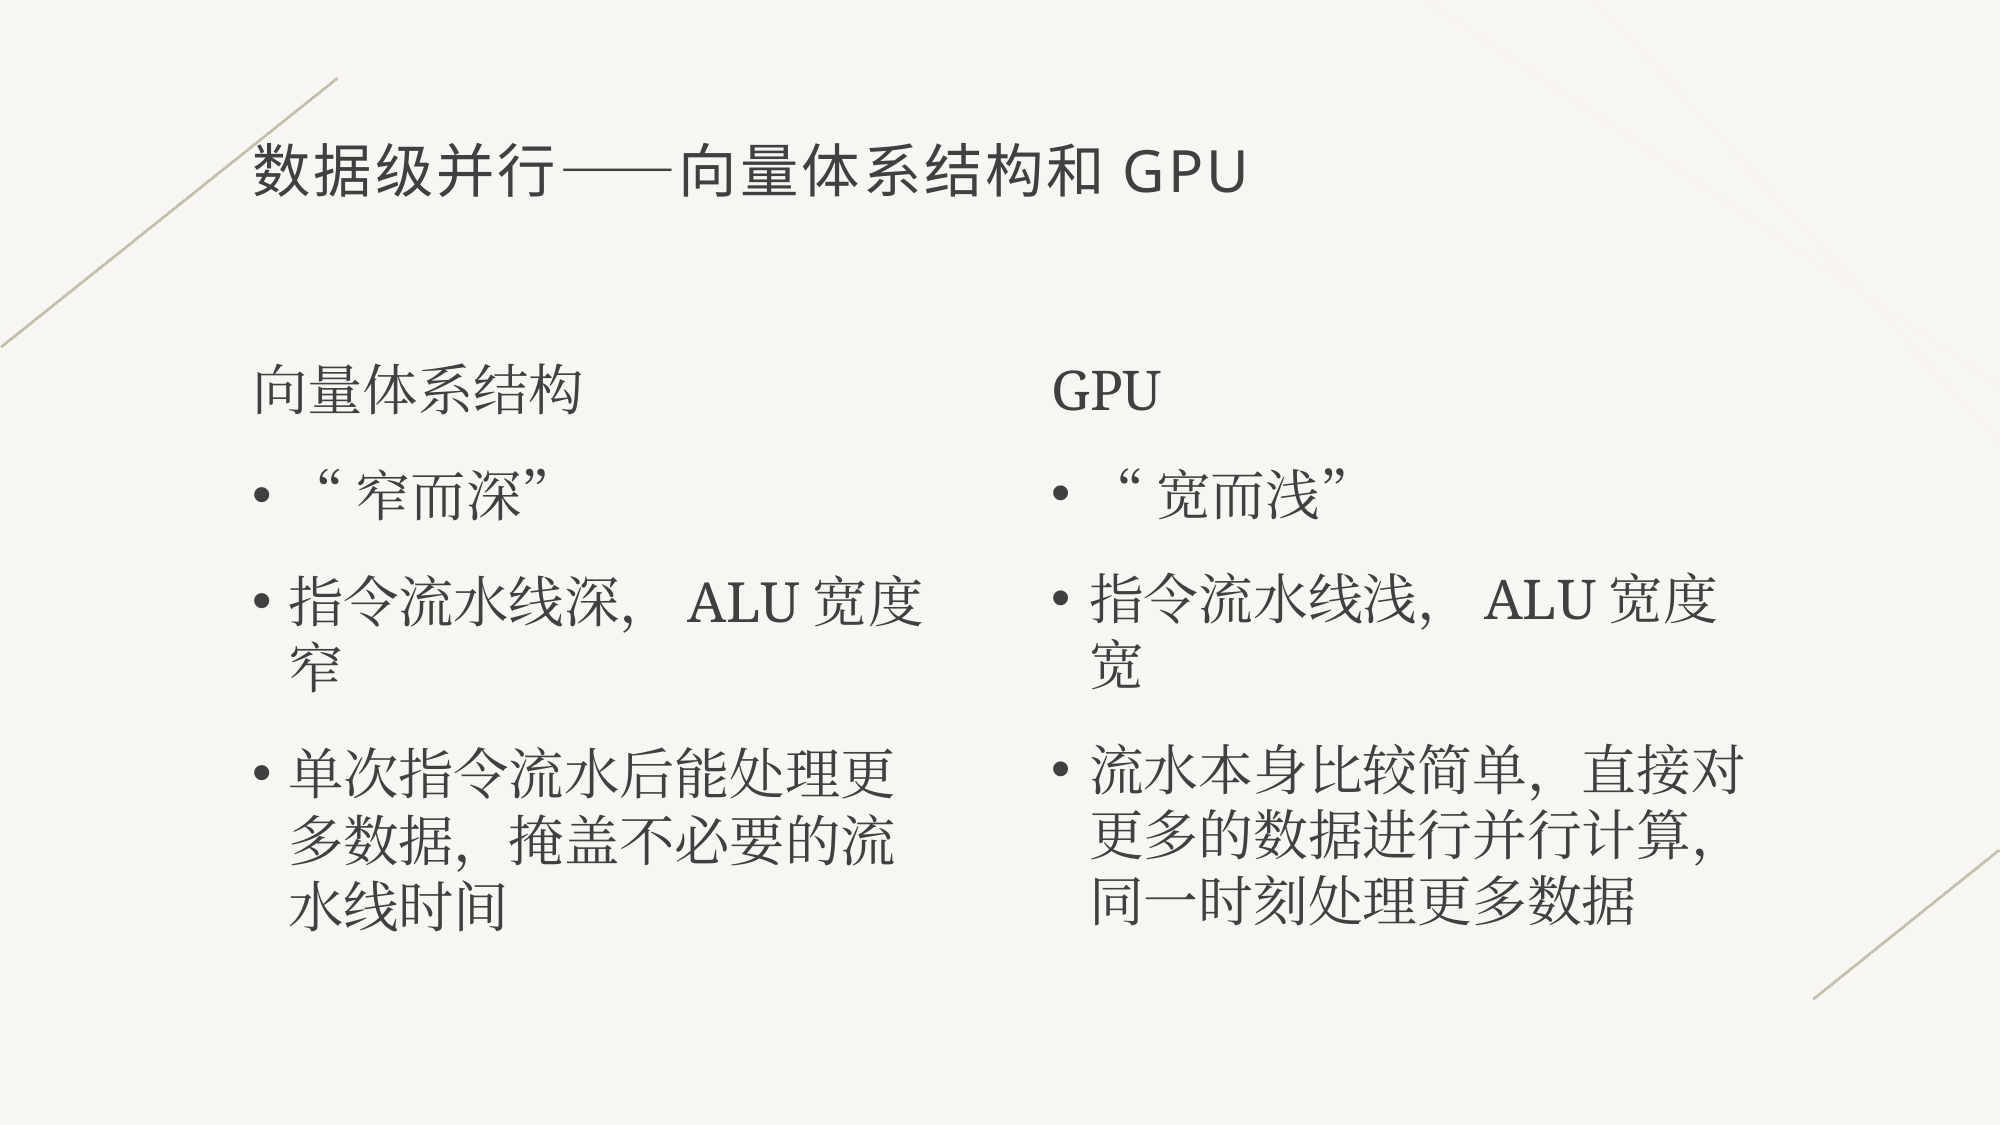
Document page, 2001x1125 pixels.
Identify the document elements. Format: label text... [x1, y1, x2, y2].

list 向量体系结构 “窄而深” 指令流水线深，ALU宽度窄 单次指令流水后能处理更多数据，掩盖不必要的流水线时间 [237, 348, 964, 948]
picture [0, 77, 338, 348]
text_box GPU “宽而浅” 指令流水线浅，ALU宽度宽 流水本身比较简单，直接对更多的数据进行并行计算，同一时刻处理更多数据 [1036, 348, 1763, 948]
title 数据级并行——向量体系结构和GPU [237, 98, 1763, 250]
picture [1812, 849, 2000, 1000]
